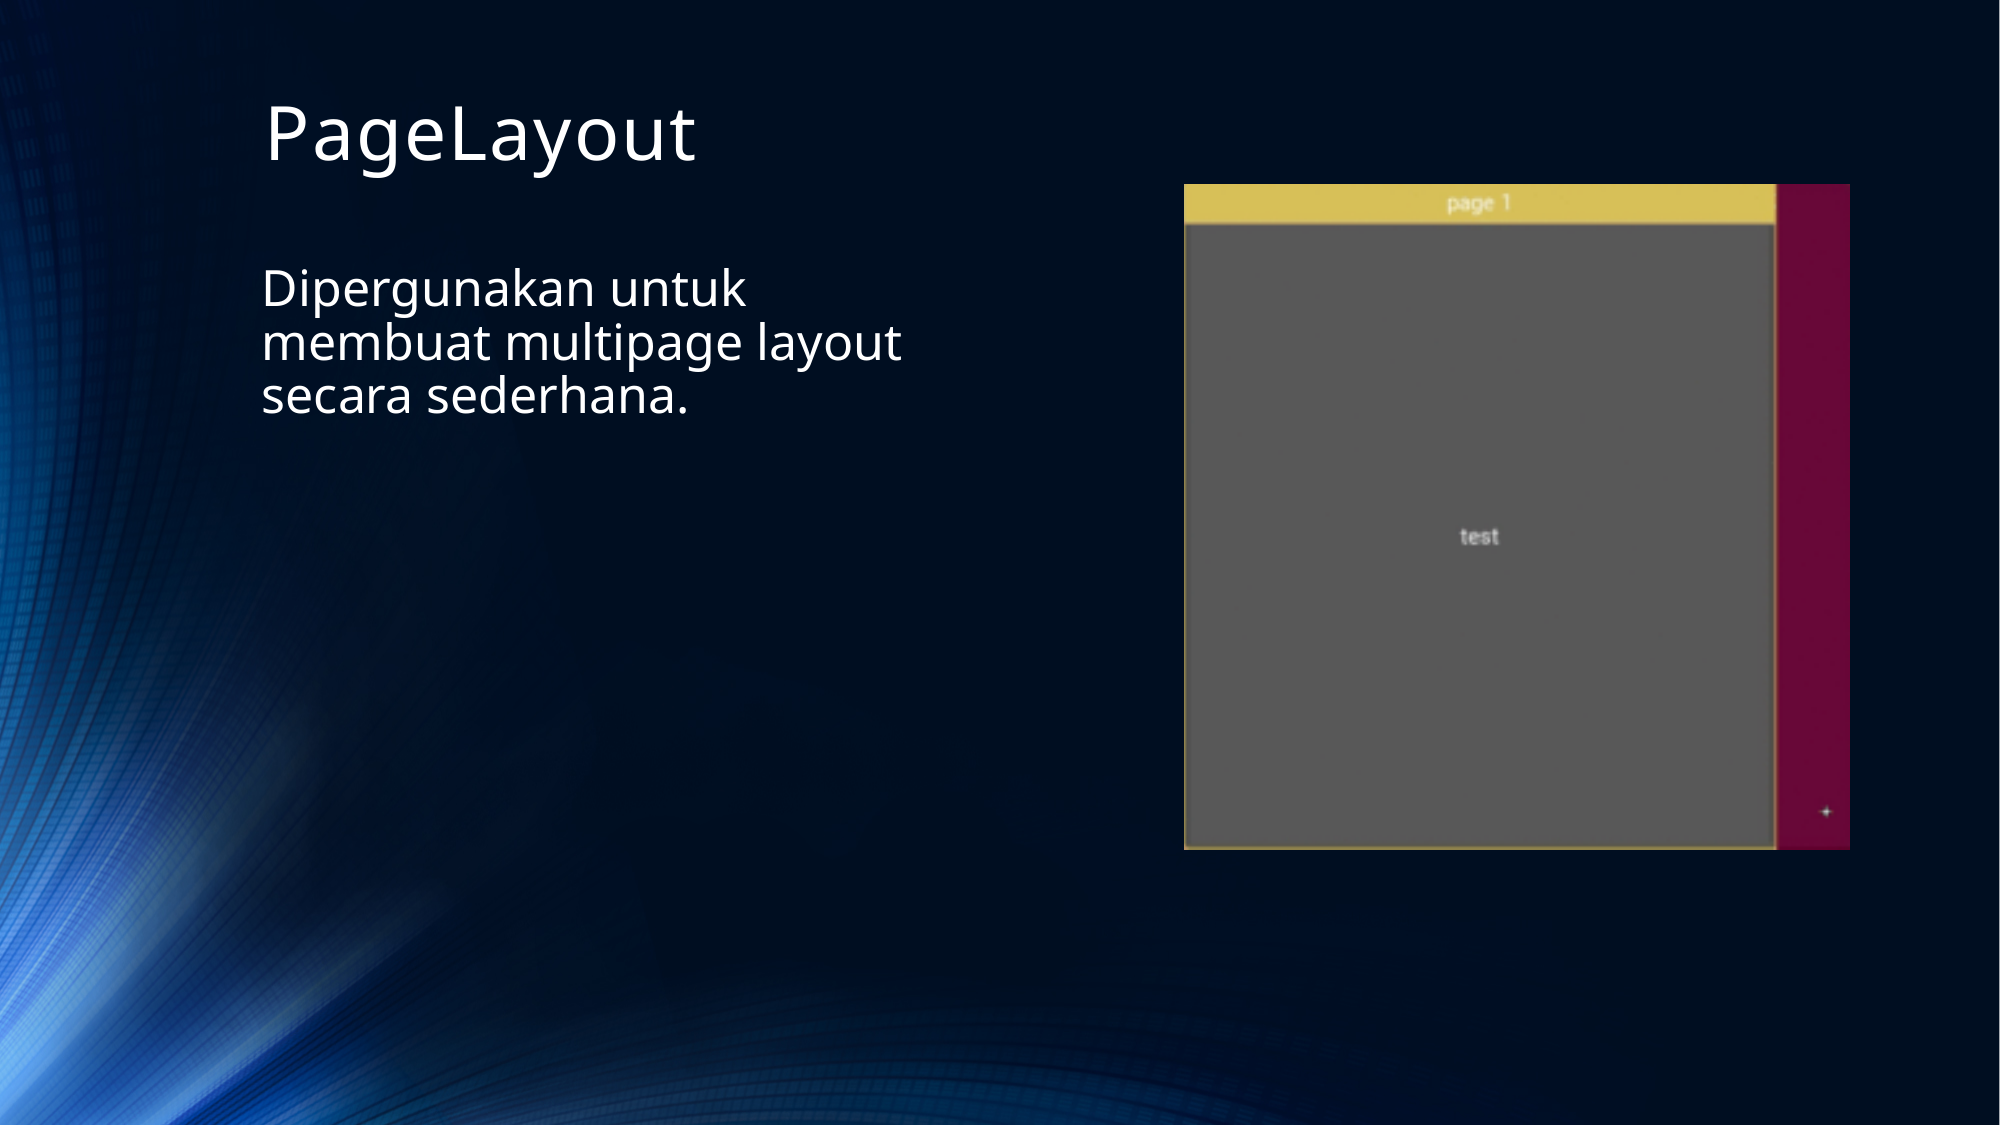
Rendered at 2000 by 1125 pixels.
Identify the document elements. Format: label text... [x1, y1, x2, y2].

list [1184, 184, 1850, 850]
picture [0, 0, 2000, 1125]
list Dipergunakan untuk membuat multipage layout secara sederhana. [246, 255, 972, 1059]
title PageLayout [249, 62, 1750, 185]
